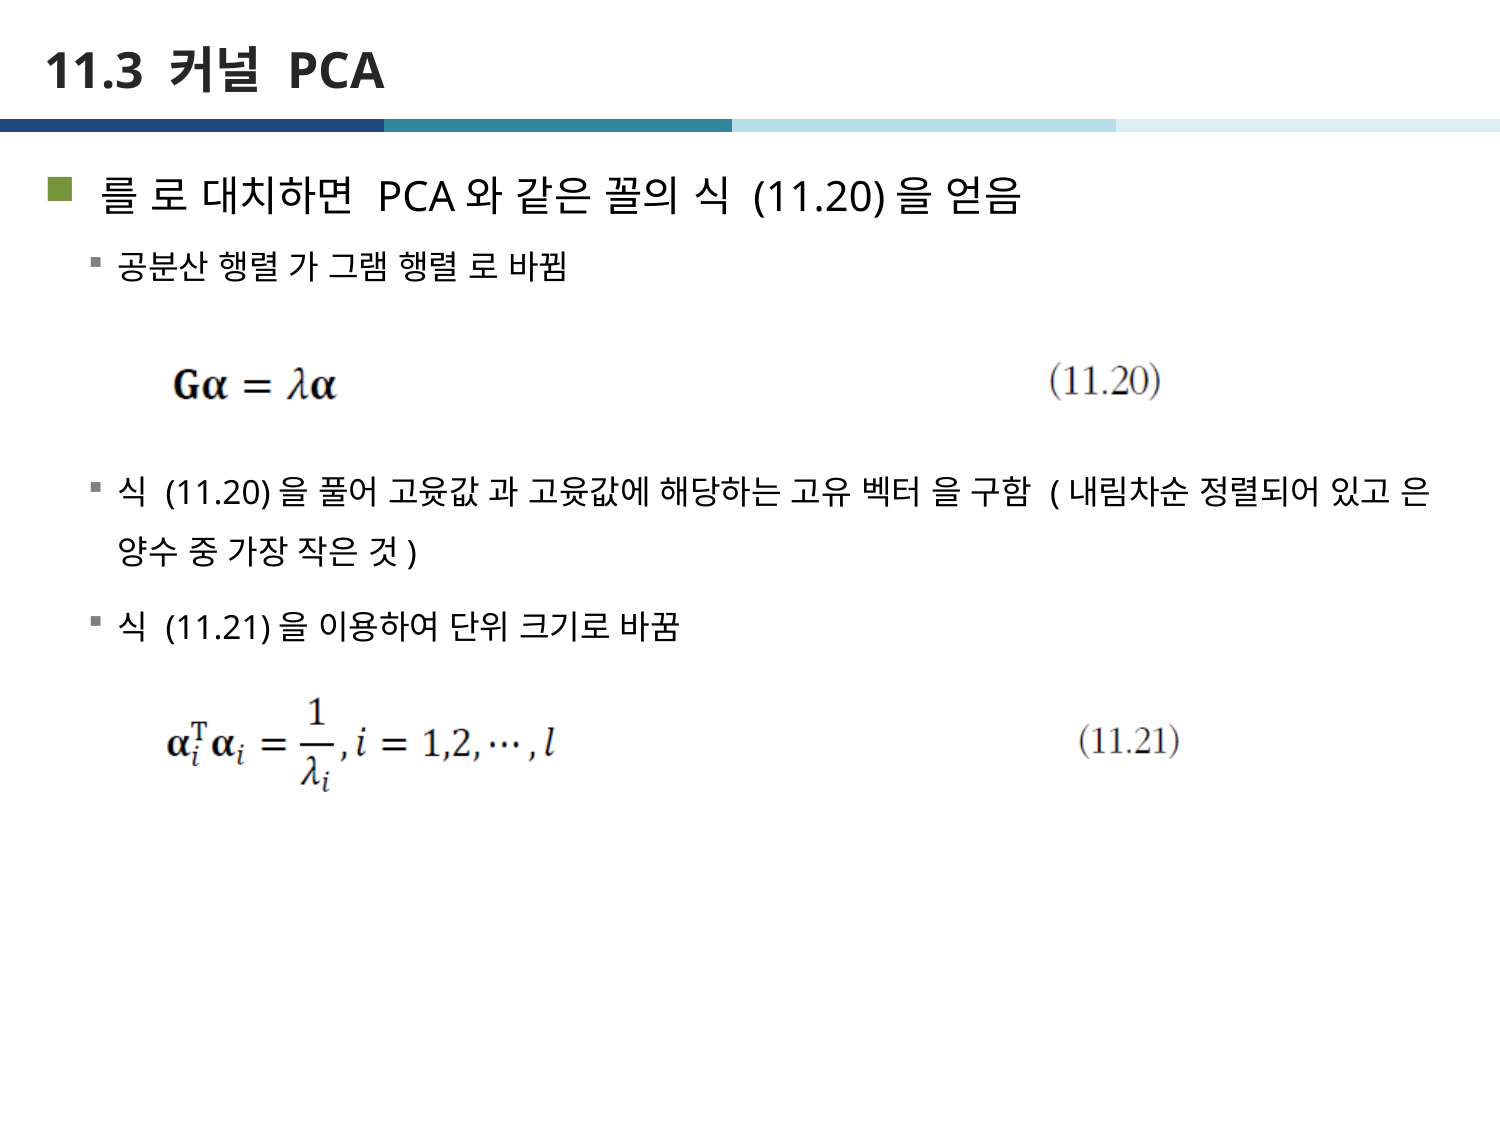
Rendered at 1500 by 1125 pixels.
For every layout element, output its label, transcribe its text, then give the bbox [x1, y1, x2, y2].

picture [159, 692, 1187, 799]
picture [159, 351, 1166, 412]
title 11.3 커널 PCA [29, 23, 1448, 114]
